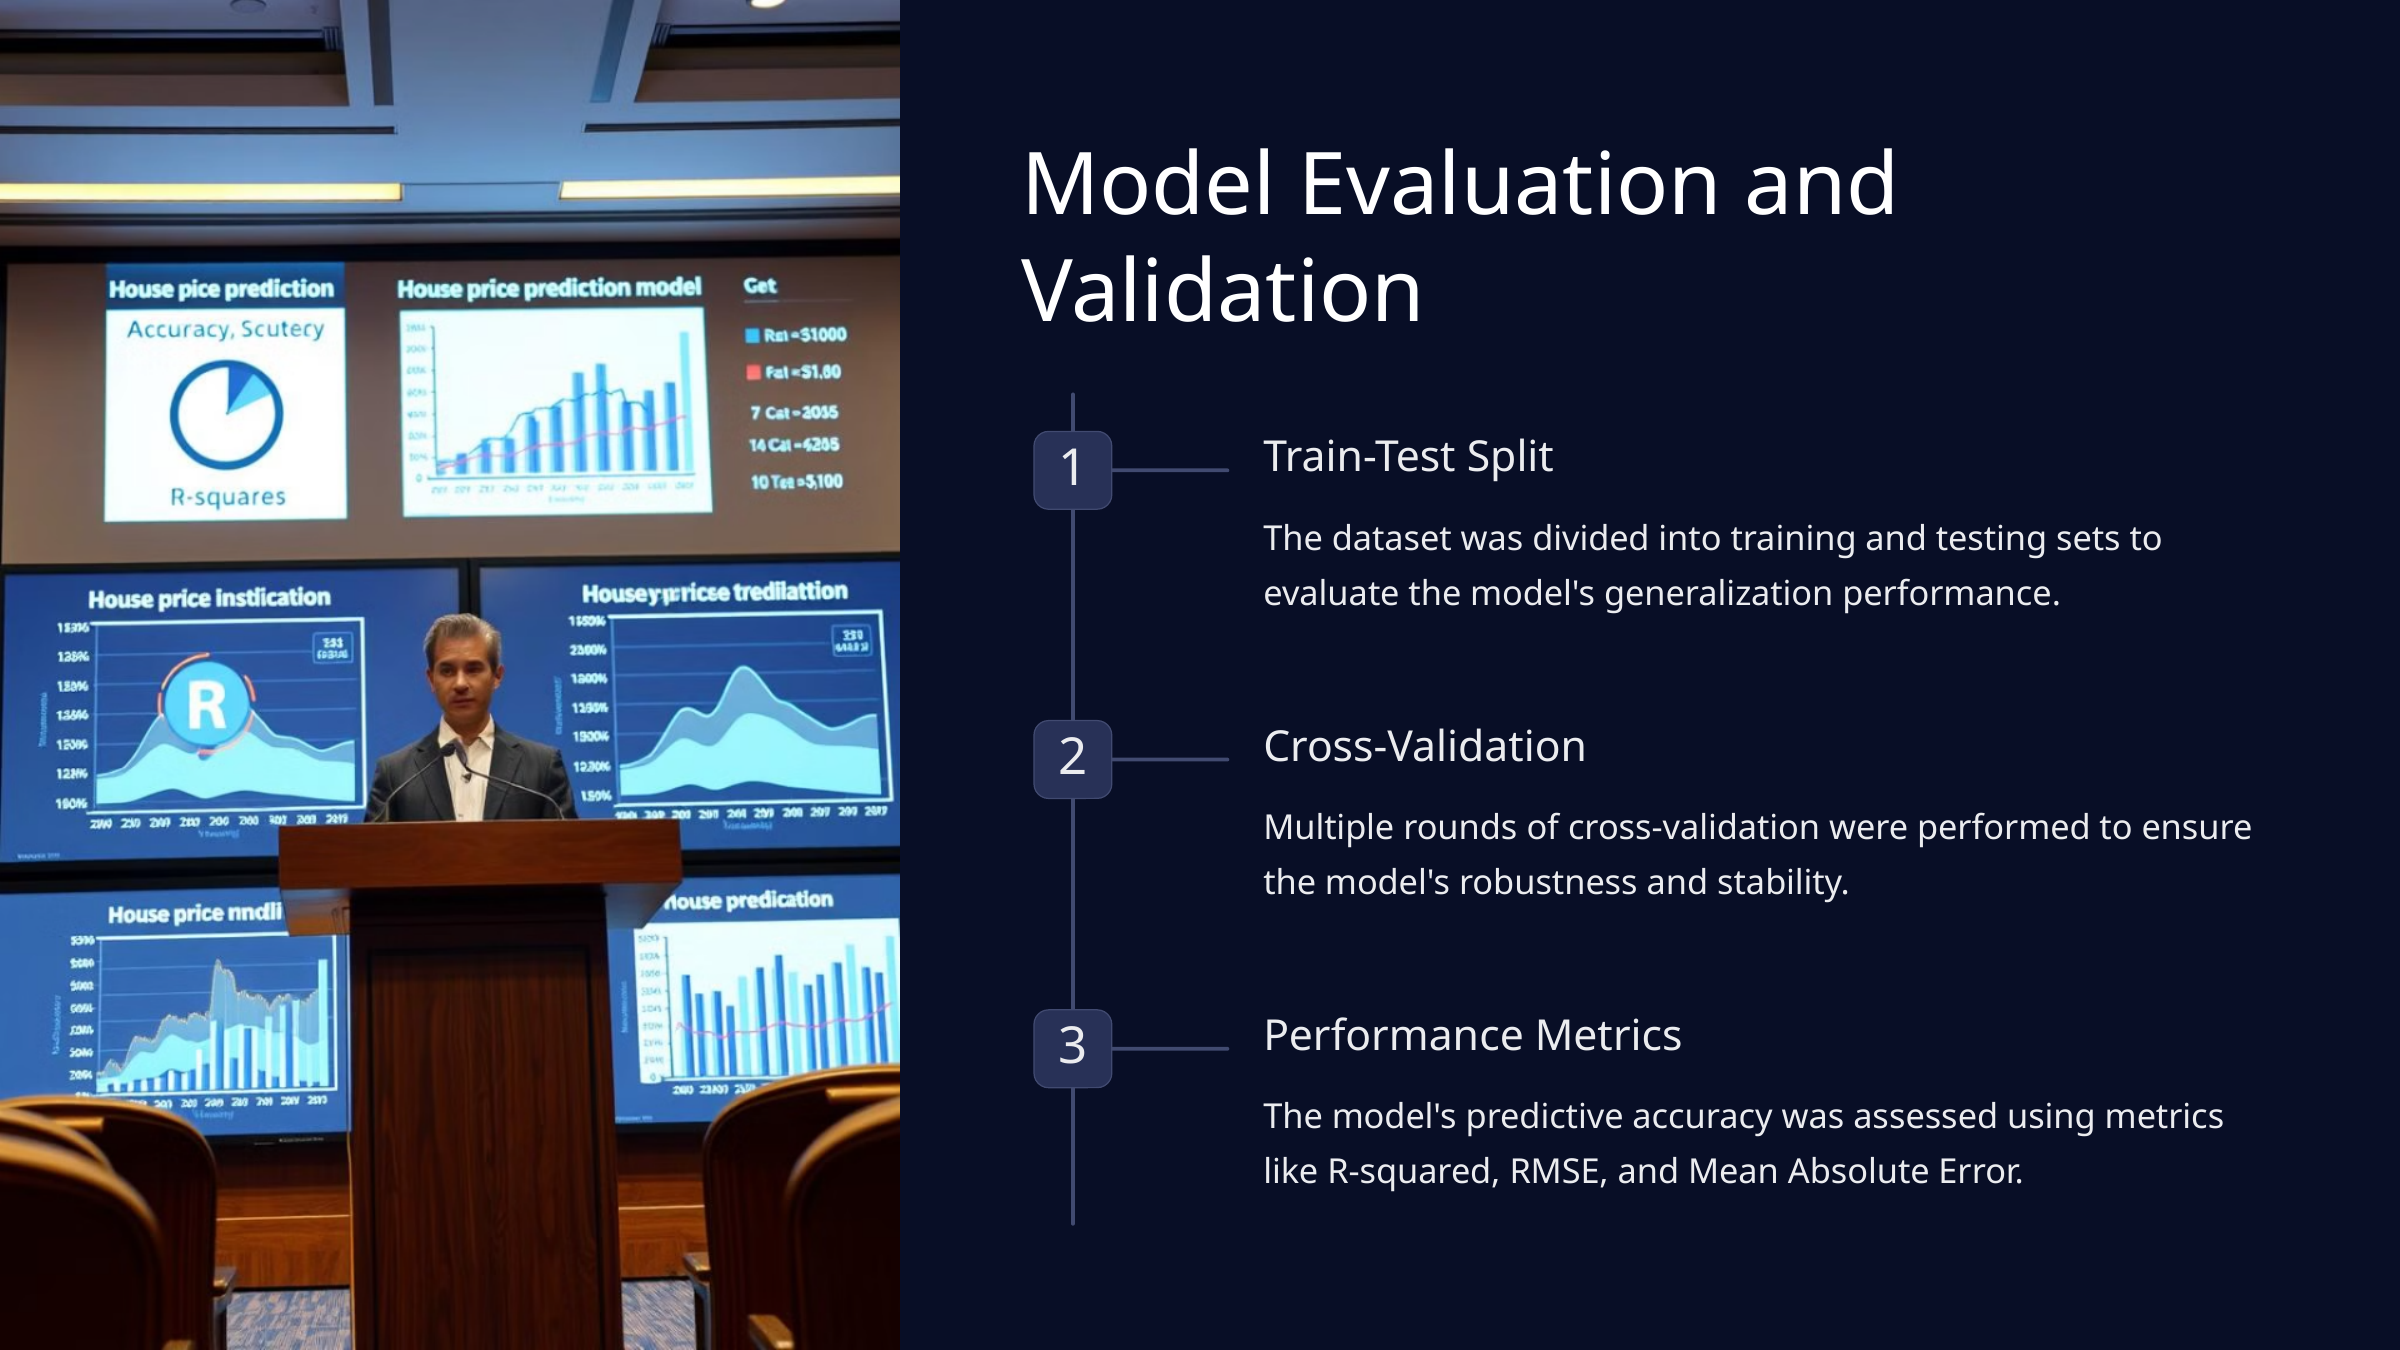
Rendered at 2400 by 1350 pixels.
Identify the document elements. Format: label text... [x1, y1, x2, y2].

text_box [1071, 1088, 1075, 1226]
text_box 1 [1061, 444, 1085, 497]
text_box Performance Metrics [1263, 1005, 1699, 1060]
text_box Cross-Validation [1263, 716, 1696, 771]
text_box The model's predictive accuracy was assessed using metrics like R-squared, RMSE, and Mean Absolute Error. [1263, 1080, 2279, 1191]
text_box [1071, 799, 1075, 1009]
text_box The dataset was divided into training and testing sets to evaluate the model's generalization performance. [1263, 501, 2279, 613]
picture [0, 0, 900, 1350]
text_box Model Evaluation and Validation [1021, 124, 2279, 341]
text_box [1071, 392, 1075, 431]
text_box [1071, 510, 1075, 720]
text_box Multiple rounds of cross-validation were performed to ensure the model's robustness and stability. [1263, 791, 2279, 902]
text_box [1033, 1009, 1112, 1088]
text_box [1112, 1046, 1230, 1051]
text_box [1112, 468, 1230, 473]
text_box [1112, 757, 1230, 762]
text_box 2 [1057, 733, 1089, 786]
text_box [1033, 431, 1112, 510]
text_box 3 [1058, 1022, 1088, 1075]
text_box Train-Test Split [1263, 427, 1696, 482]
text_box [1033, 720, 1112, 799]
